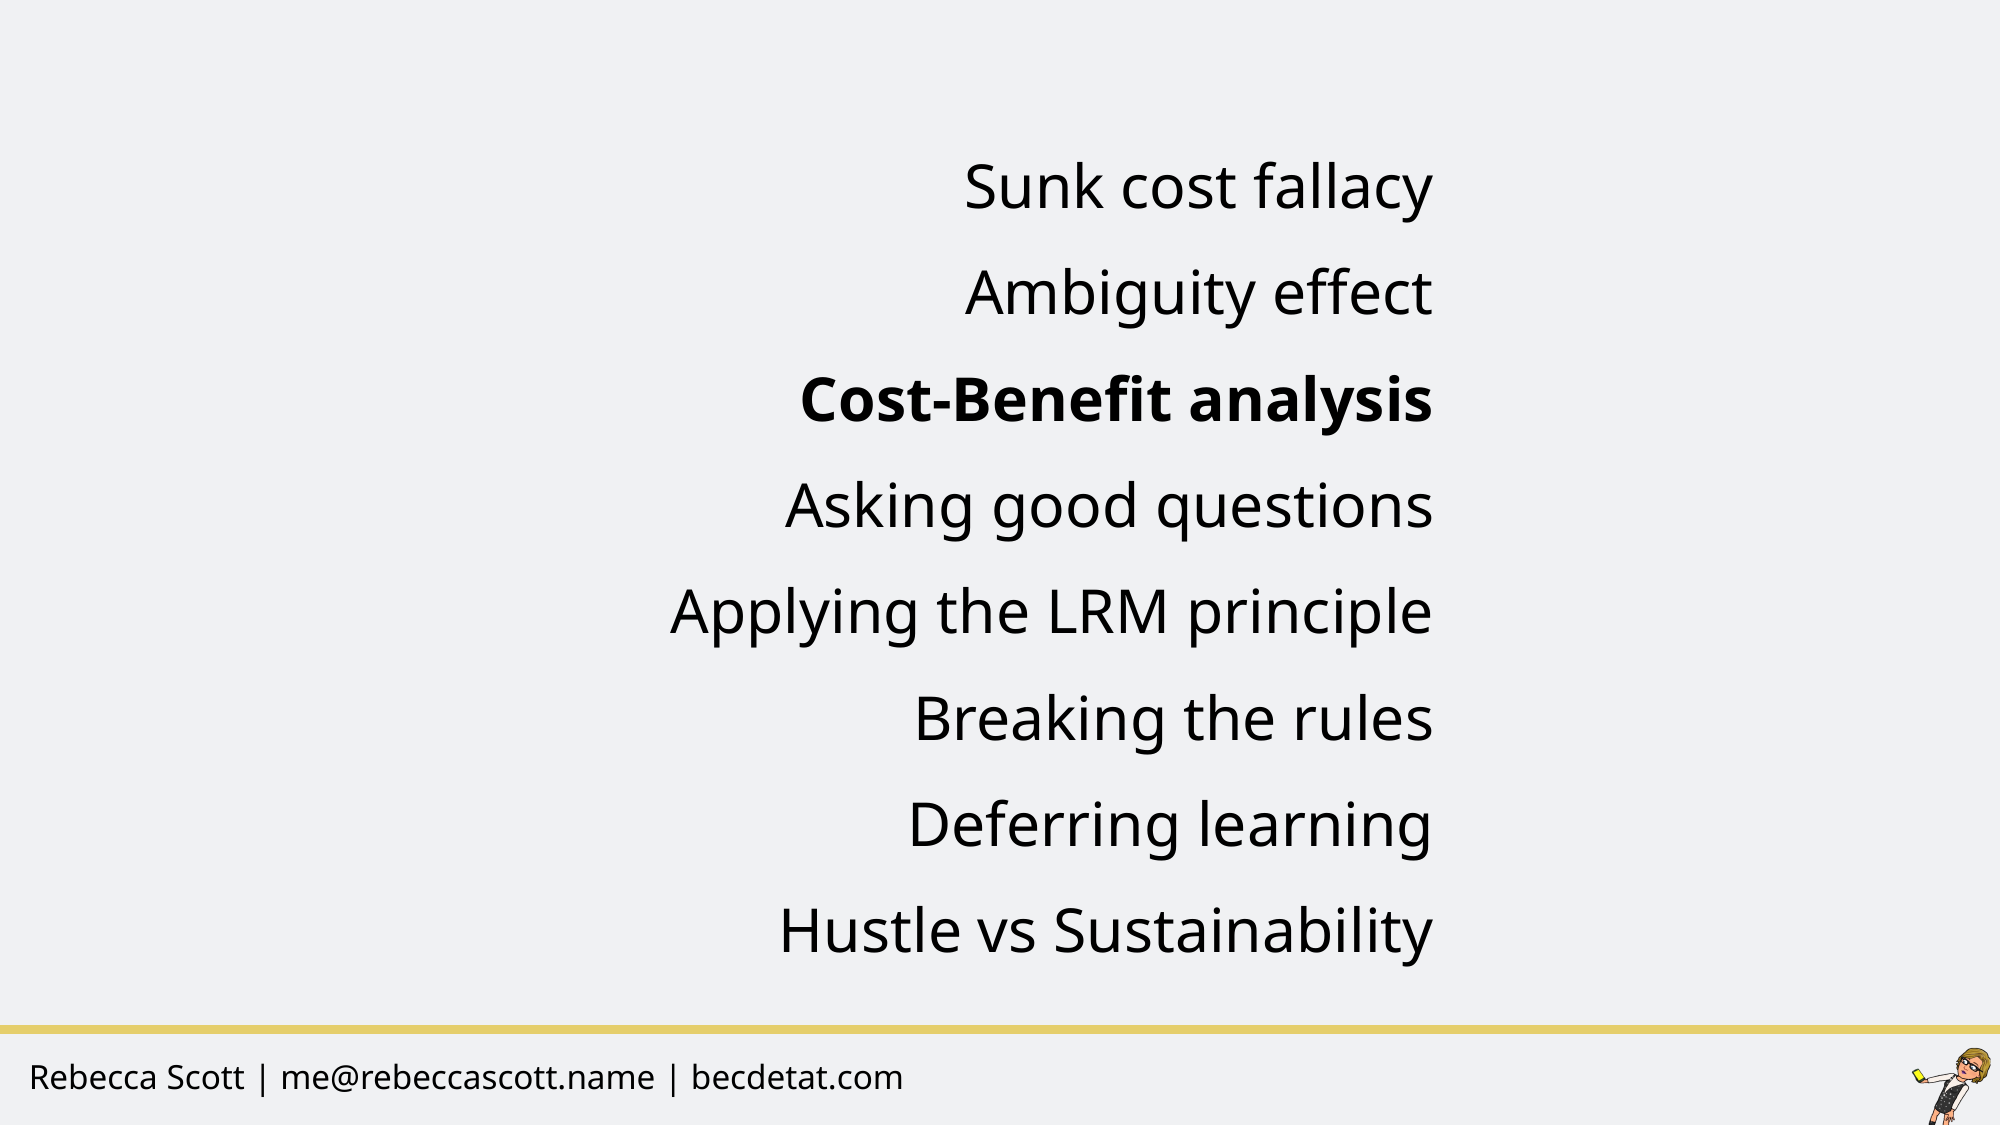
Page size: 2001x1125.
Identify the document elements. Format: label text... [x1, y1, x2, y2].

picture [1906, 1031, 2000, 1125]
text_box Rebecca Scott | me@rebeccascott.name | becdetat.com [13, 1041, 952, 1125]
text_box [0, 1028, 2000, 1125]
text_box Sunk cost fallacy Ambiguity effect Cost-Benefit analysis Asking good questions Applying the LRM principle Breaking the rules Deferring learning Hustle vs Sustainability [579, 125, 1449, 978]
